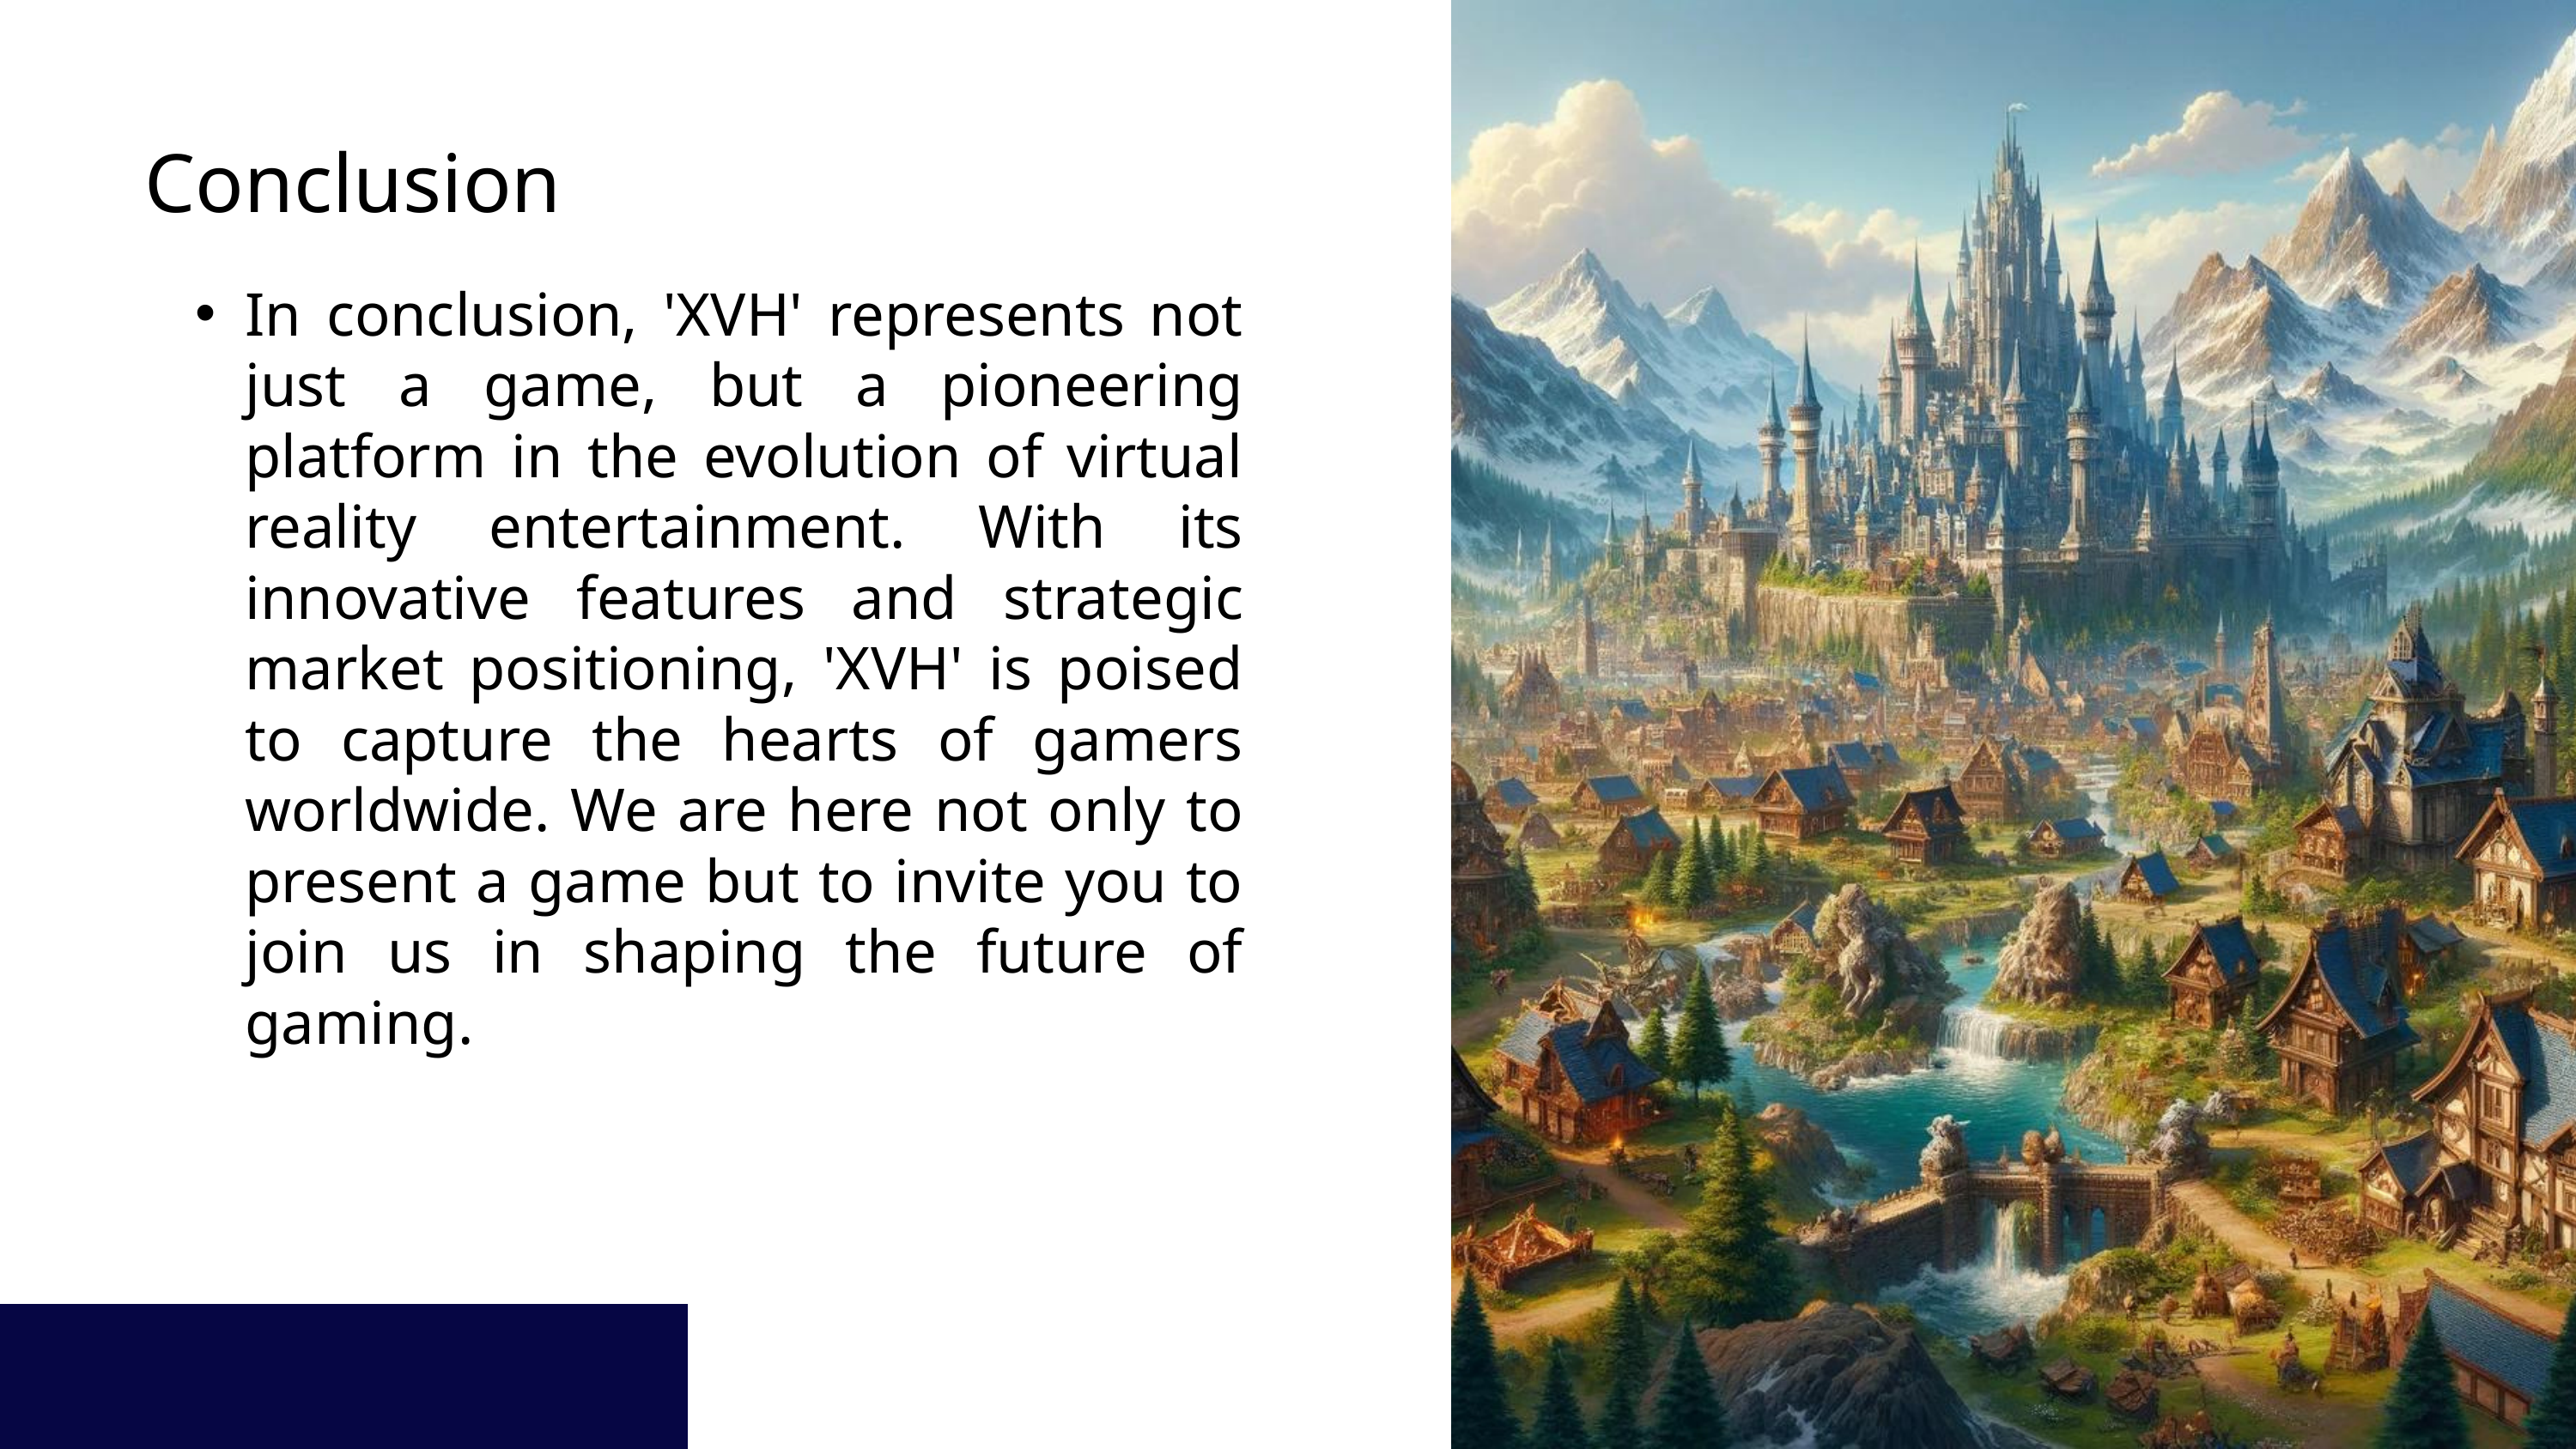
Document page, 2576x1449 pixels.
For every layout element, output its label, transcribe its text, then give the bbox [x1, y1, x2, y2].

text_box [1450, 0, 2576, 1449]
text_box In conclusion, 'XVH' represents not just a game, but a pioneering platform in the evolution of virtual reality entertainment. With its innovative features and strategic market positioning, 'XVH' is poised to capture the hearts of gamers worldwide. We are here not only to present a game but to invite you to join us in shaping the future of gaming. [144, 276, 1244, 1127]
text_box Conclusion [144, 140, 1146, 229]
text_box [0, 1303, 689, 1449]
